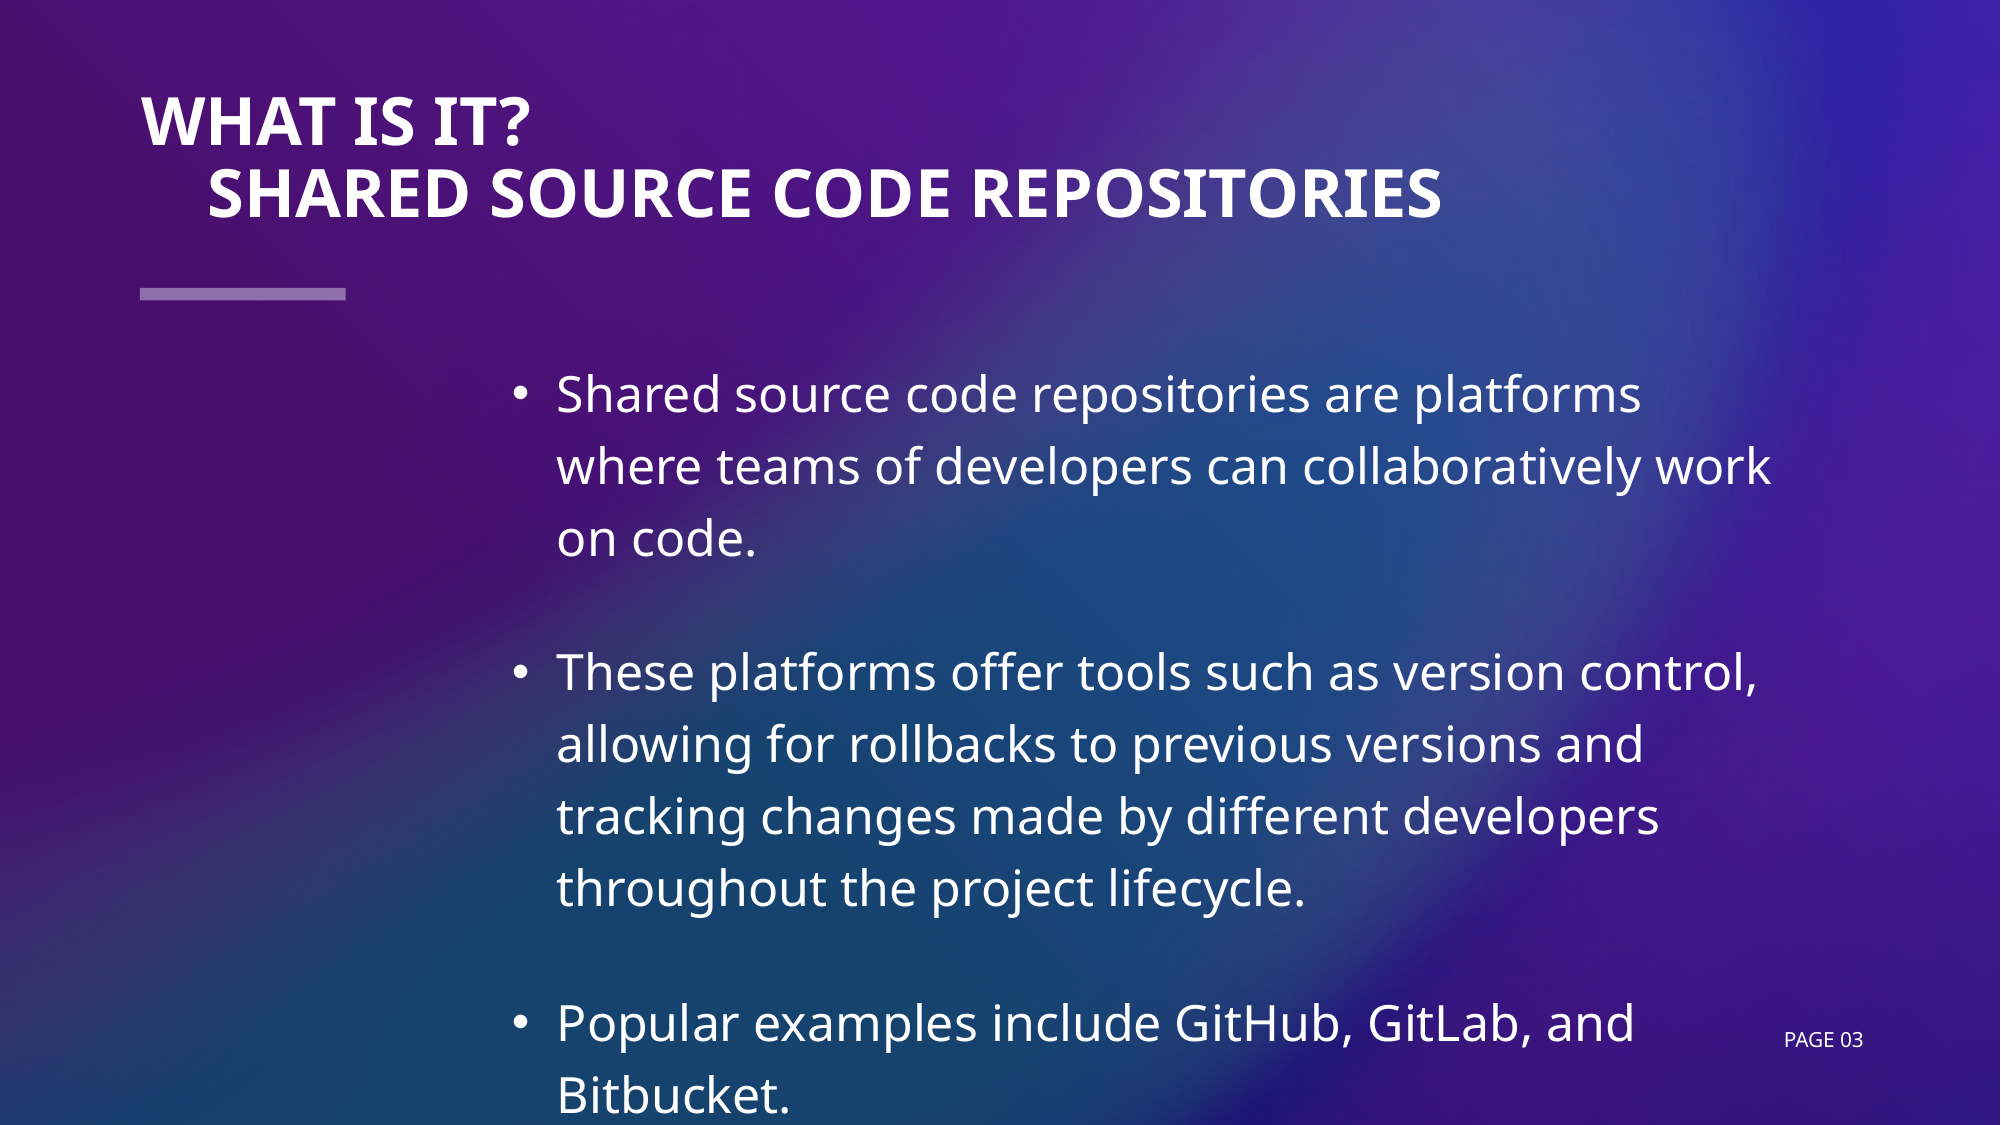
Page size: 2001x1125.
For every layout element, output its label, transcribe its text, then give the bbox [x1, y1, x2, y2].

list Shared source code repositories are platforms where teams of developers can collaboratively work on code. These platforms offer tools such as version control, allowing for rollbacks to previous versions and tracking changes made by different developers throughout the project lifecycle. Popular examples include GitHub, GitLab, and Bitbucket. [496, 342, 1815, 1015]
slide_number Page 03 [1438, 1014, 1864, 1075]
title What is It? Shared Source Code Repositories [125, 35, 1476, 240]
